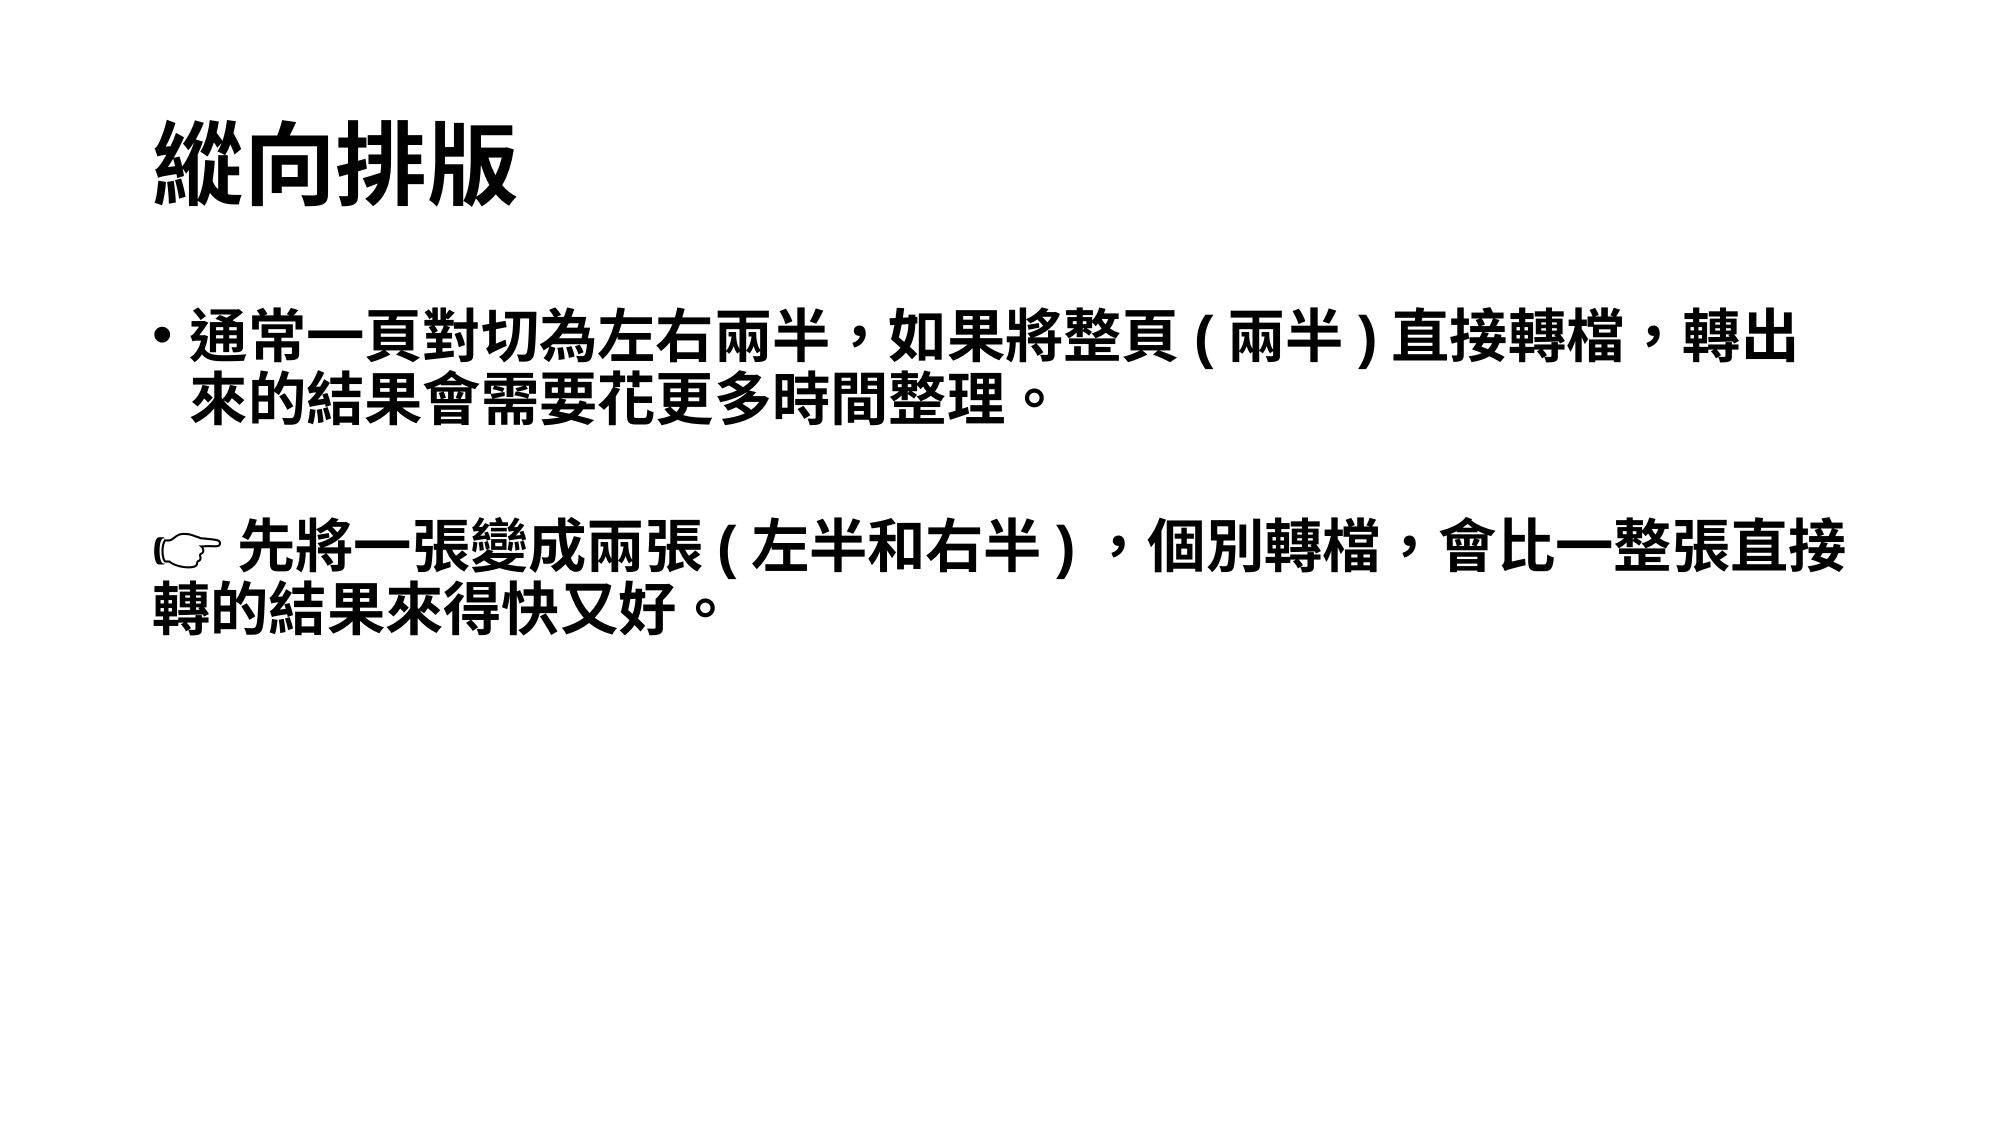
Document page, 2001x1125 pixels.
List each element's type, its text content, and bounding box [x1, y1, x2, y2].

list 通常一頁對切為左右兩半，如果將整頁(兩半)直接轉檔，轉出來的結果會需要花更多時間整理。 👉先將一張變成兩張(左半和右半)，個別轉檔，會比一整張直接轉的結果來得快又好。 [137, 299, 1863, 1014]
title 縱向排版 [137, 59, 1863, 278]
